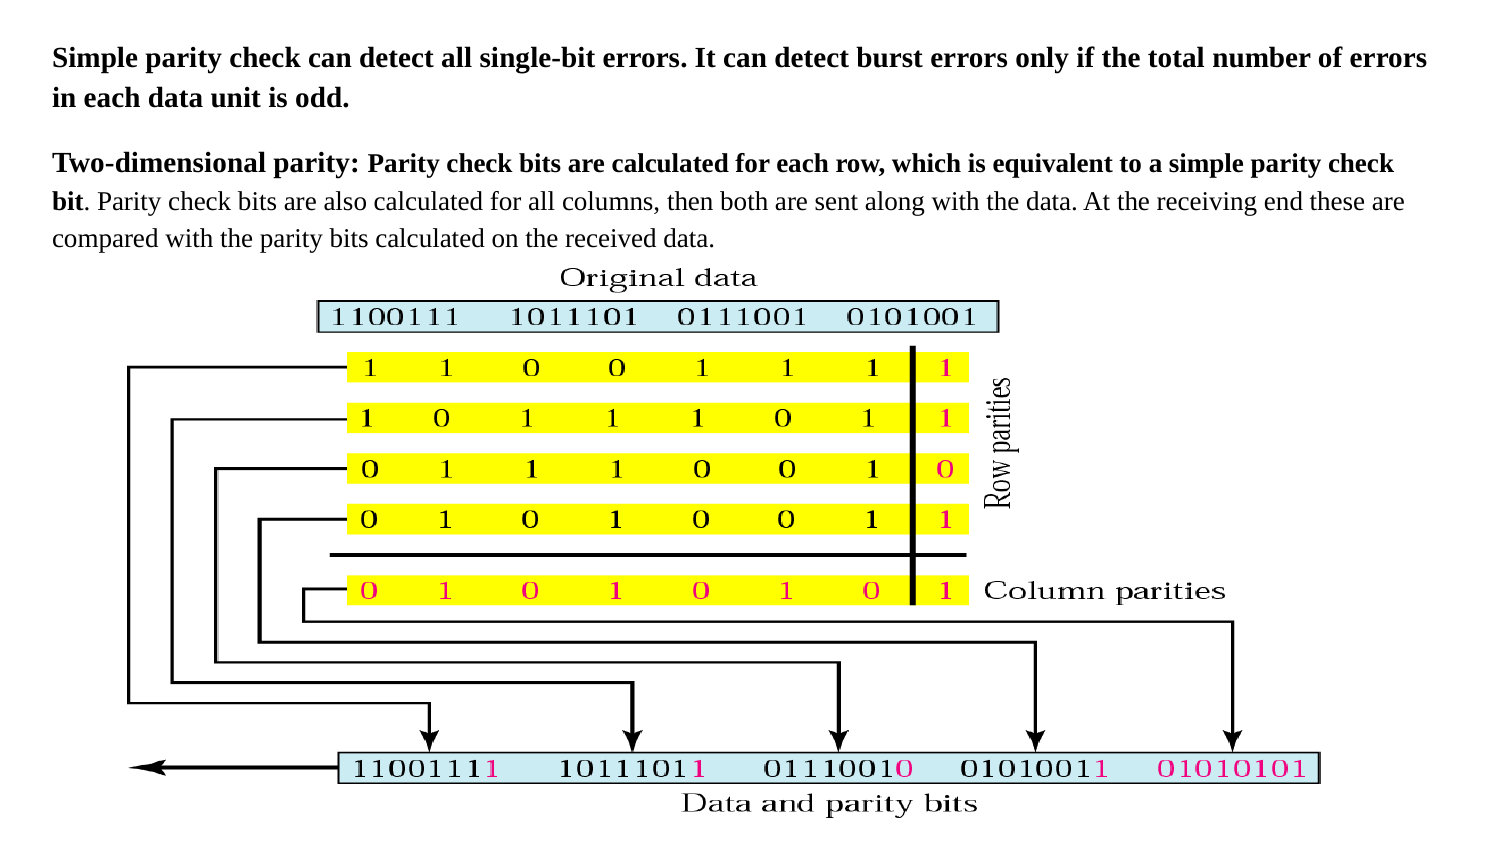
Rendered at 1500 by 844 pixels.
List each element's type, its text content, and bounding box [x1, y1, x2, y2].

picture [127, 262, 1321, 819]
list Simple parity check can detect all single-bit errors. It can detect burst errors only if the total number of errors in each data unit is odd. Two-dimensional parity: Parity check bits are calculated for each row, which is equivalent to a simple parity check bit. Parity check bits are also calculated for all columns, then both are sent along with the data. At the receiving end these are compared with the parity bits calculated on the received data. [37, 17, 1449, 750]
